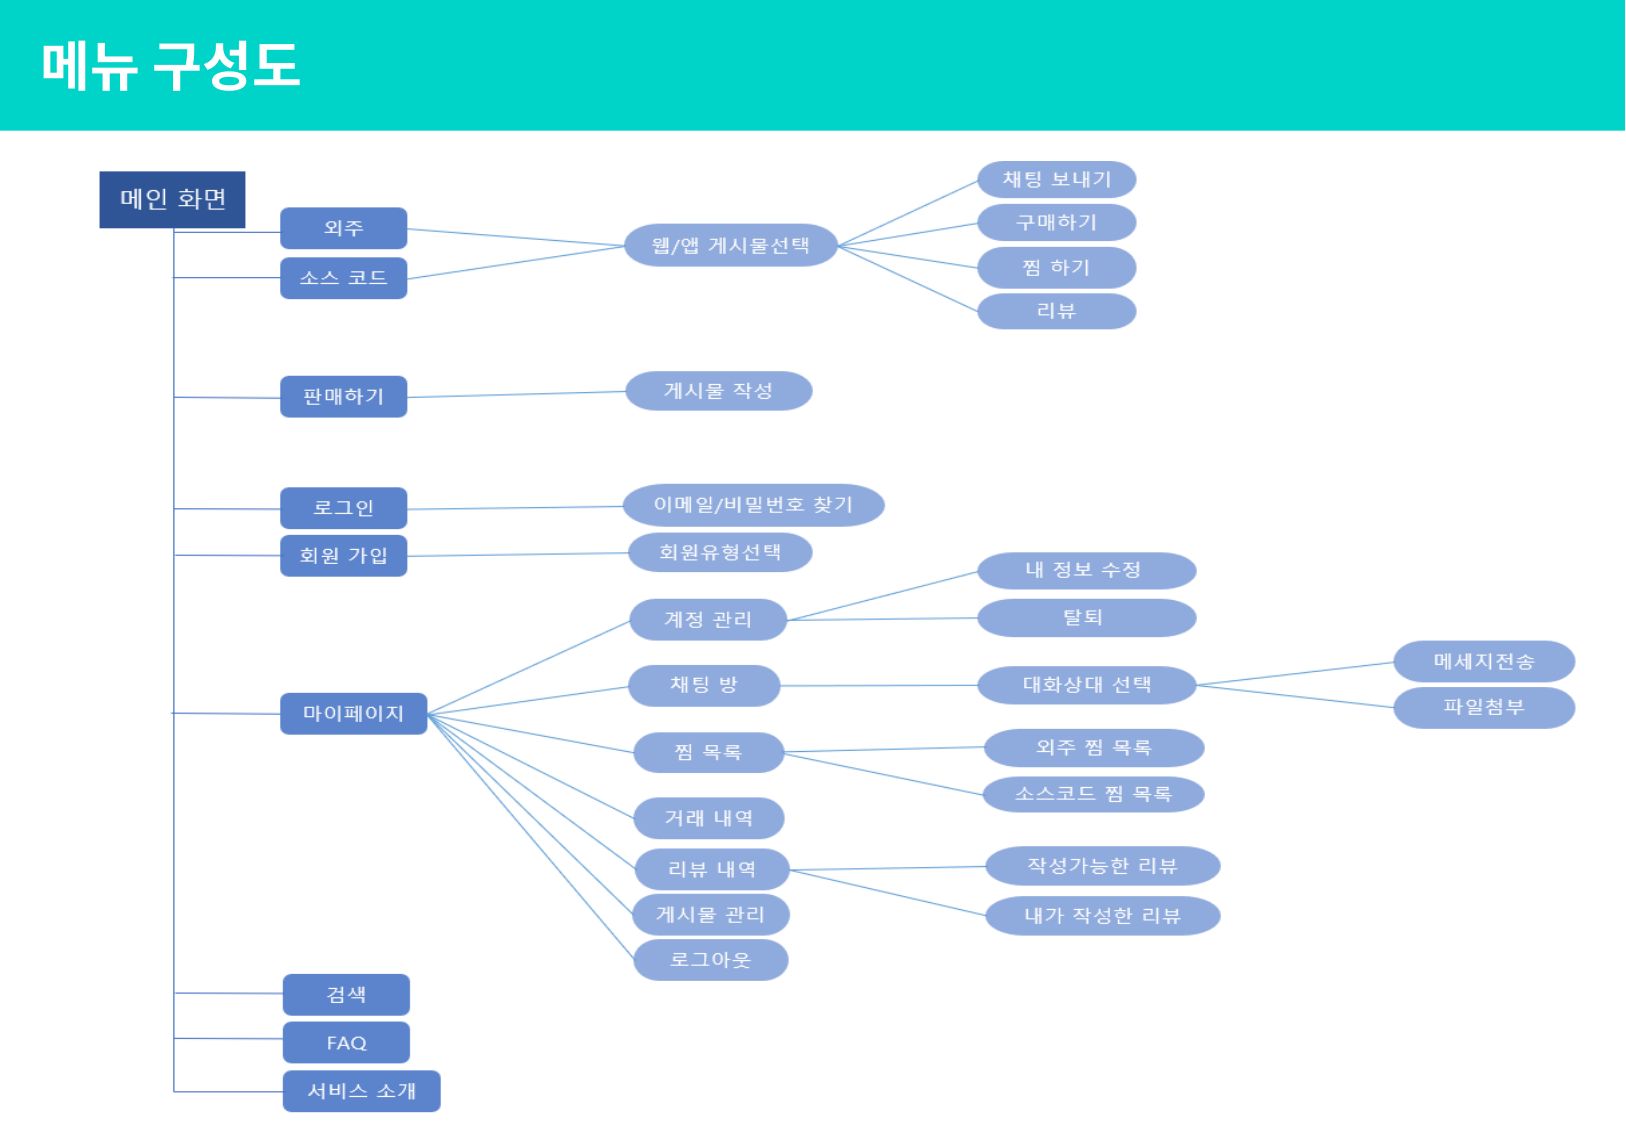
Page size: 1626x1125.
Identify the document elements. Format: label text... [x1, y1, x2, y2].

picture [81, 161, 1585, 1125]
text_box [0, 0, 1625, 131]
text_box 메뉴 구성도 [25, 17, 455, 113]
